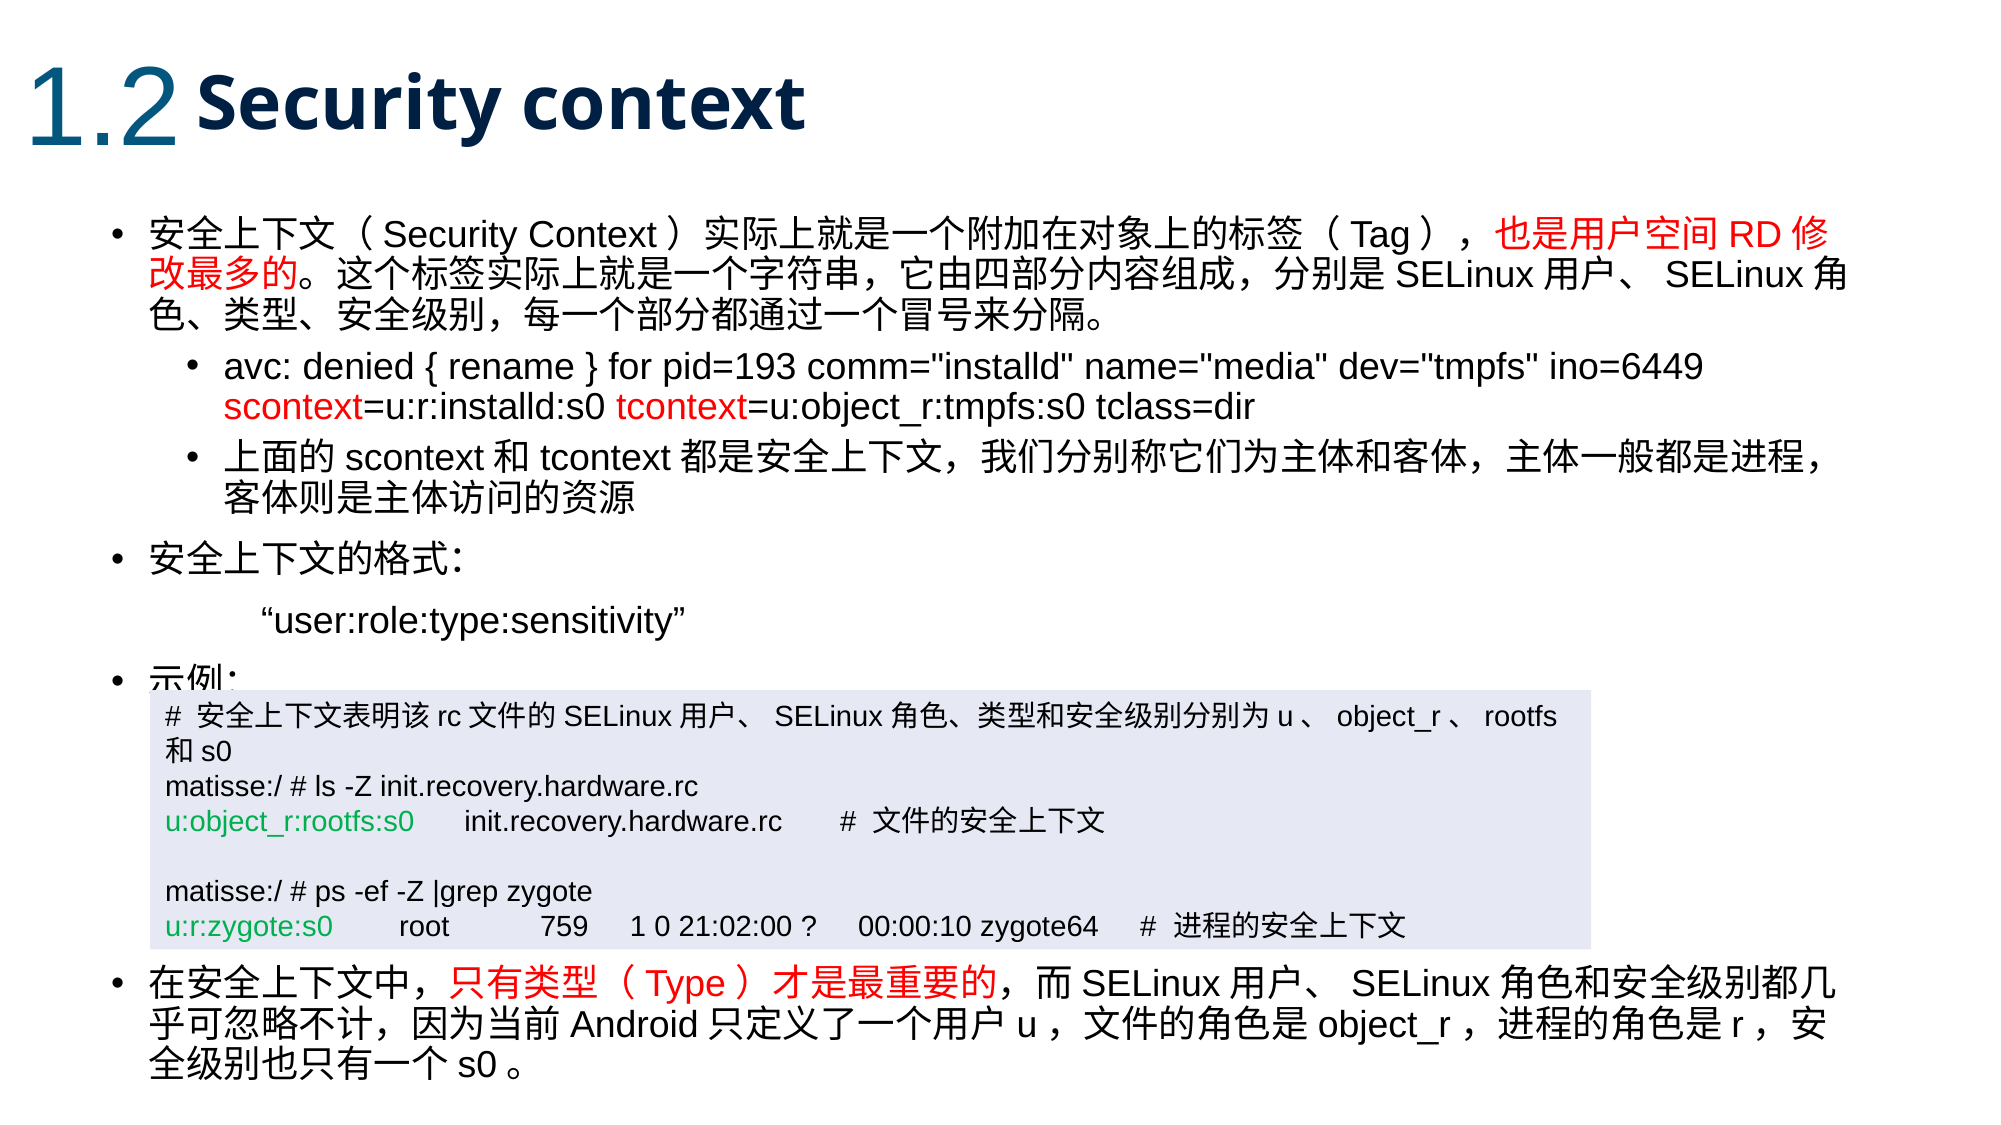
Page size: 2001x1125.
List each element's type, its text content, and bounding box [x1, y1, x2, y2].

text_box # 安全上下文表明该rc文件的SELinux用户、SELinux角色、类型和安全级别分别为u、object_r、rootfs和s0 matisse:/ # ls -Z init.recovery.hardware.rc u:object_r:rootfs:s0 init.recovery.hardware.rc # 文件的安全上下文 matisse:/ # ps -ef -Z |grep zygote u:r:zygote:s0 root 759 1 0 21:02:00 ? 00:00:10 zygote64 # 进程的安全上下文 [150, 690, 1592, 950]
text_box Security context [181, 29, 1271, 153]
text_box 安全上下文（Security Context）实际上就是一个附加在对象上的标签（Tag），也是用户空间RD修改最多的。这个标签实际上就是一个字符串，它由四部分内容组成，分别是SELinux用户、SELinux角色、类型、安全级别，每一个部分都通过一个冒号来分隔。 avc: denied { rename } for pid=193 comm="installd" name="media" dev="tmpfs" ino=6449 scontext=u:r:installd:s0 tcontext=u:object_r:tmpfs:s0 tclass=dir 上面的scontext和tcontext都是安全上下文，我们分别称它们为主体和客体，主体一般都是进程，客体则是主体访问的资源 安全上下文的格式： “user:role:type:sensitivity” 示例： 在安全上下文中，只有类型（Type）才是最重要的，而SELinux用户、SELinux角色和安全级别都几乎可忽略不计，因为当前Android只定义了一个用户u，文件的角色是object_r，进程的角色是r，安全级别也只有一个s0。 [96, 207, 1875, 1083]
text_box 1.2 [9, 25, 197, 176]
